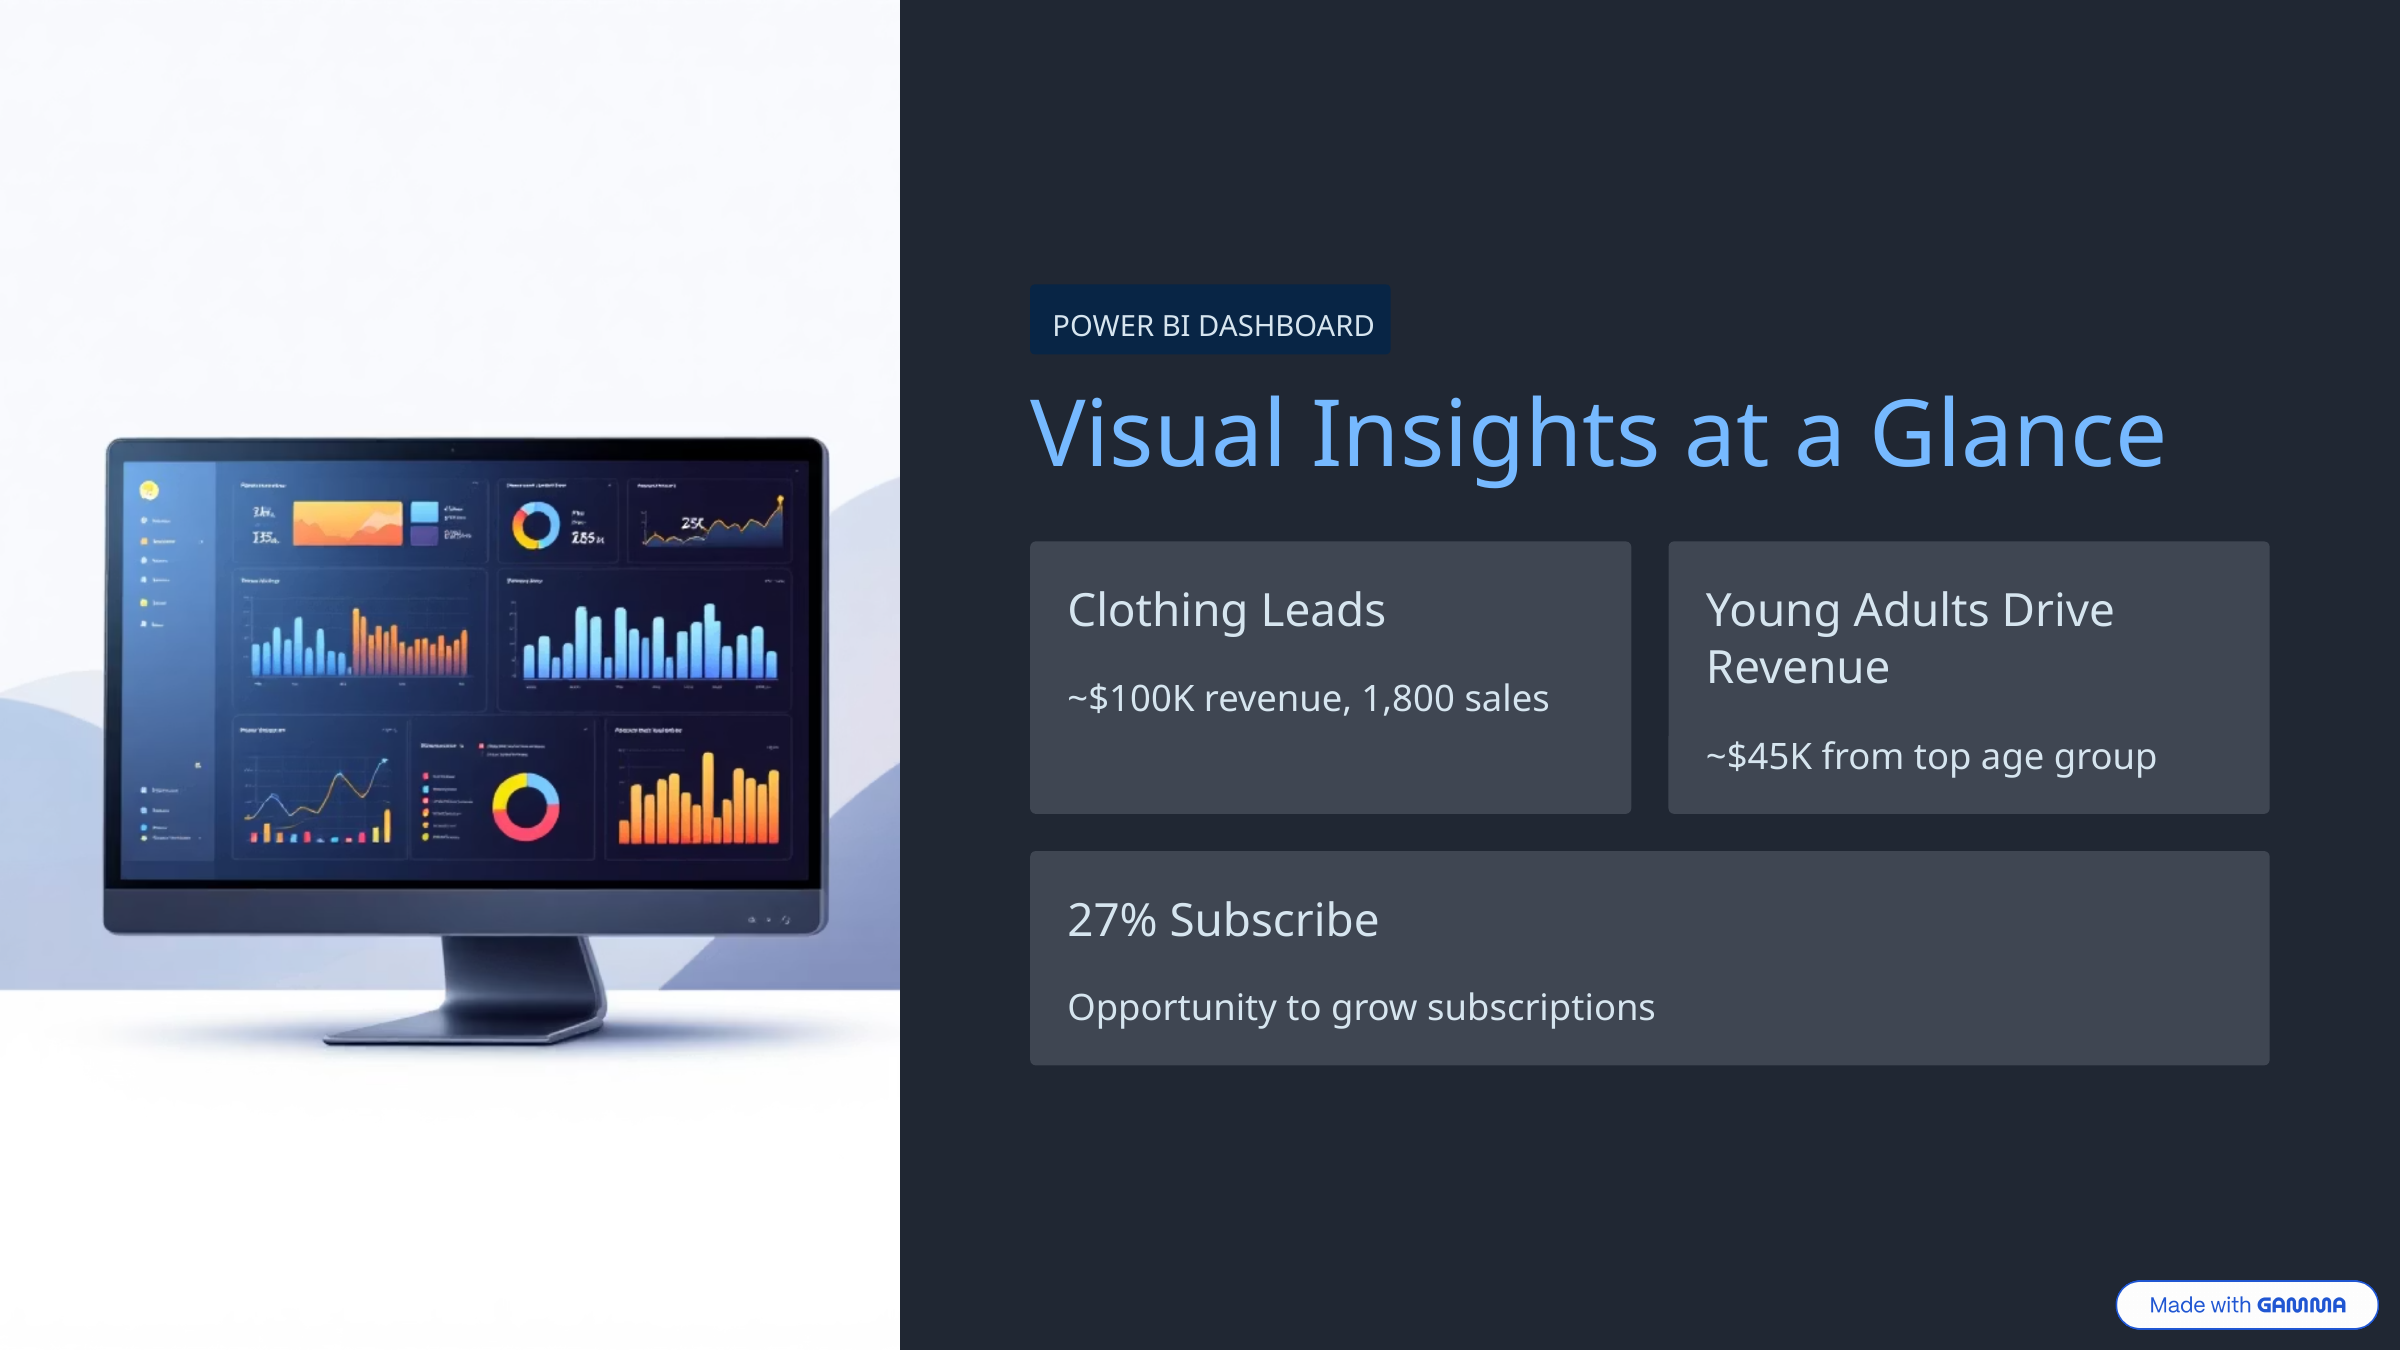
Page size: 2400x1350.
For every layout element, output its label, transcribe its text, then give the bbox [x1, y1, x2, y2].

text_box ~$100K revenue, 1,800 sales [1067, 658, 1595, 719]
picture [0, 0, 900, 1350]
text_box [1668, 541, 2270, 814]
text_box Visual Insights at a Glance [1030, 369, 2200, 486]
text_box [1030, 284, 1391, 355]
text_box Young Adults Drive Revenue [1705, 578, 2233, 695]
picture [2106, 1271, 2389, 1339]
text_box Opportunity to grow subscriptions [1067, 968, 2233, 1029]
text_box Clothing Leads [1067, 578, 1533, 637]
text_box [1030, 851, 2270, 1066]
text_box [1030, 541, 1632, 814]
text_box ~$45K from top age group [1705, 717, 2233, 777]
text_box 27% Subscribe [1067, 888, 1533, 947]
text_box POWER BI DASHBOARD [1052, 295, 1369, 344]
